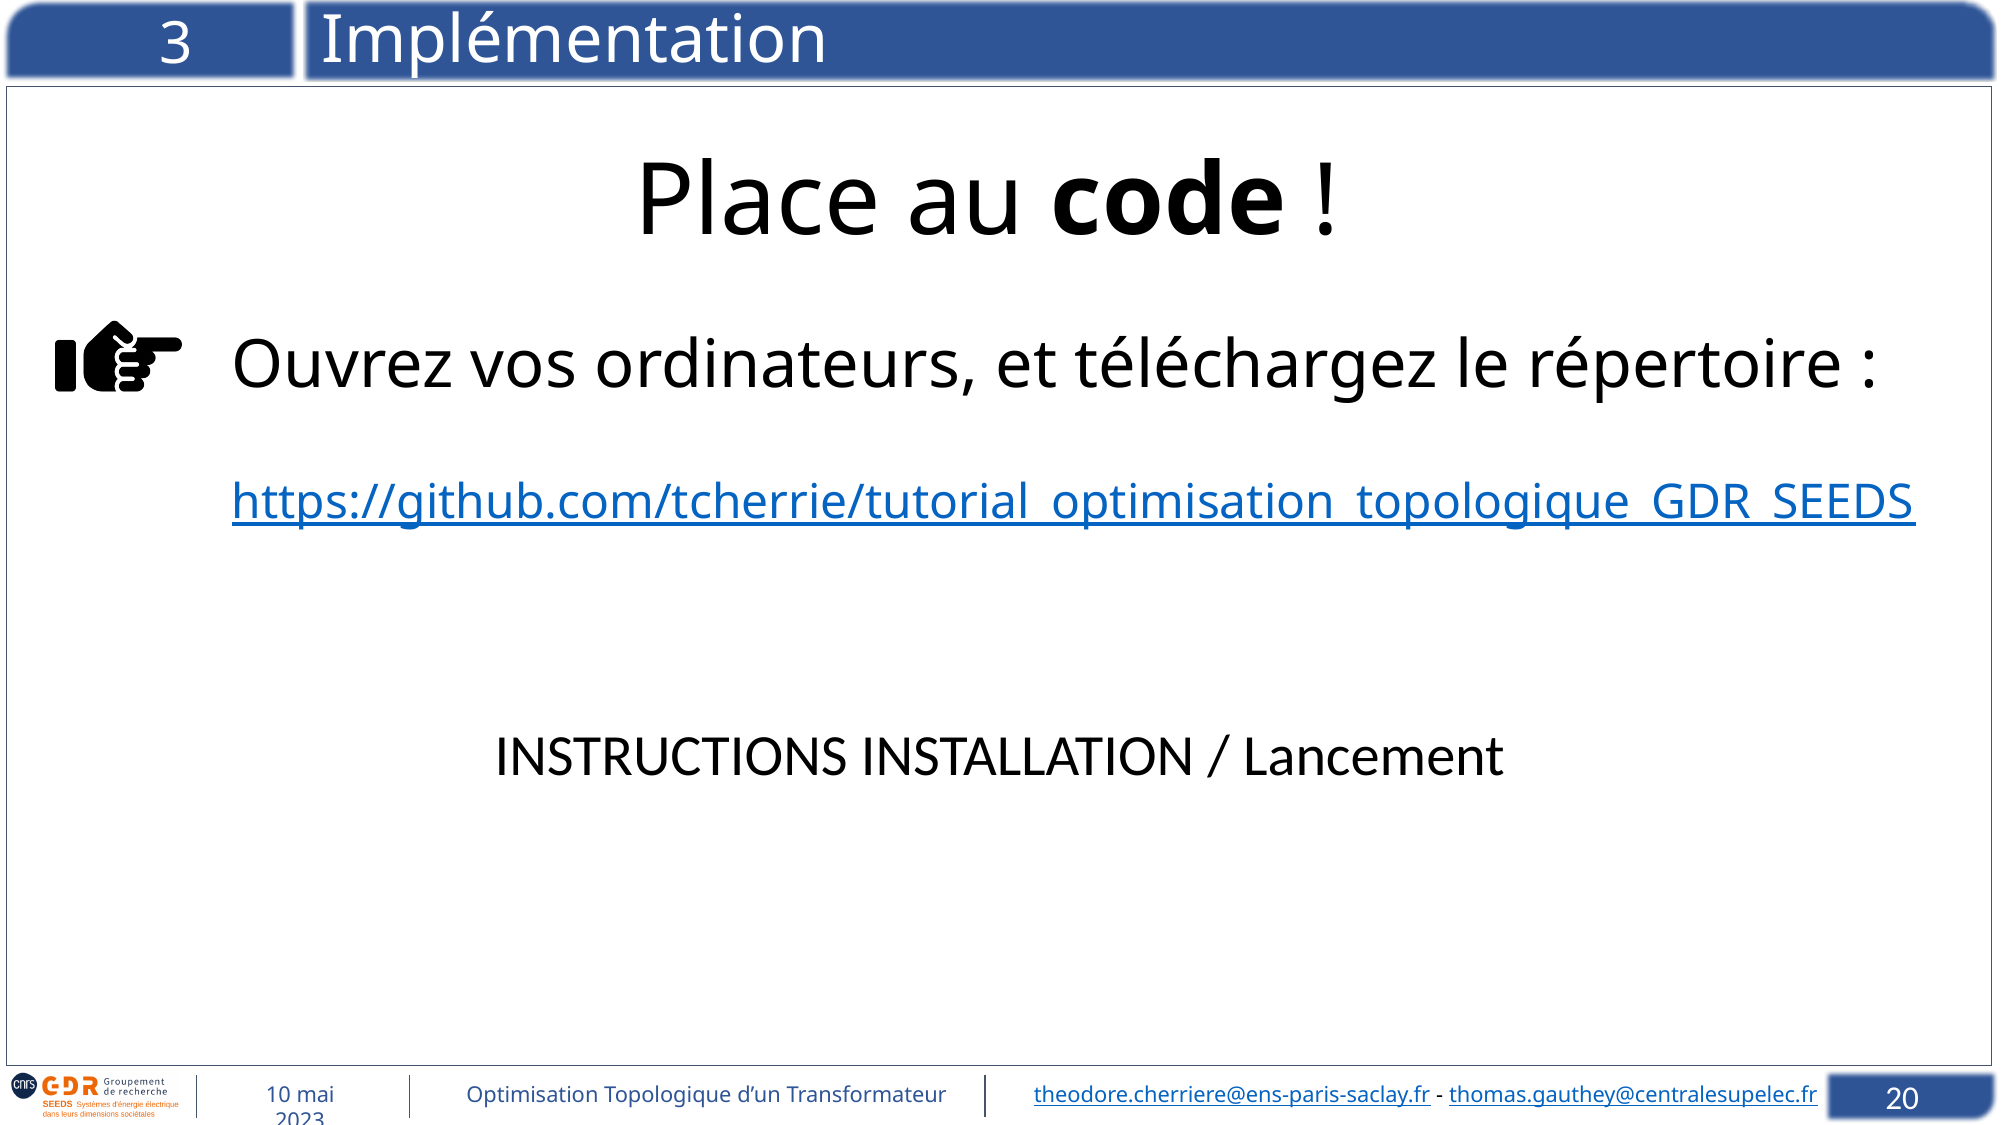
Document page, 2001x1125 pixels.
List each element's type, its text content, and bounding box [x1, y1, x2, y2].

picture [10, 1069, 180, 1119]
text_box Ouvrez vos ordinateurs, et téléchargez le répertoire : https://github.com/tcherrie/tutorial_optimisation_topologique_GDR_SEEDS [217, 313, 1947, 613]
slide_number 20 [1870, 1068, 1968, 1125]
list 3 [55, 5, 297, 84]
text_box INSTRUCTIONS INSTALLATION / Lancement [137, 718, 1863, 809]
picture [55, 293, 182, 419]
title Implémentation [307, 0, 1945, 83]
text_box Place au code ! [442, 127, 1558, 263]
